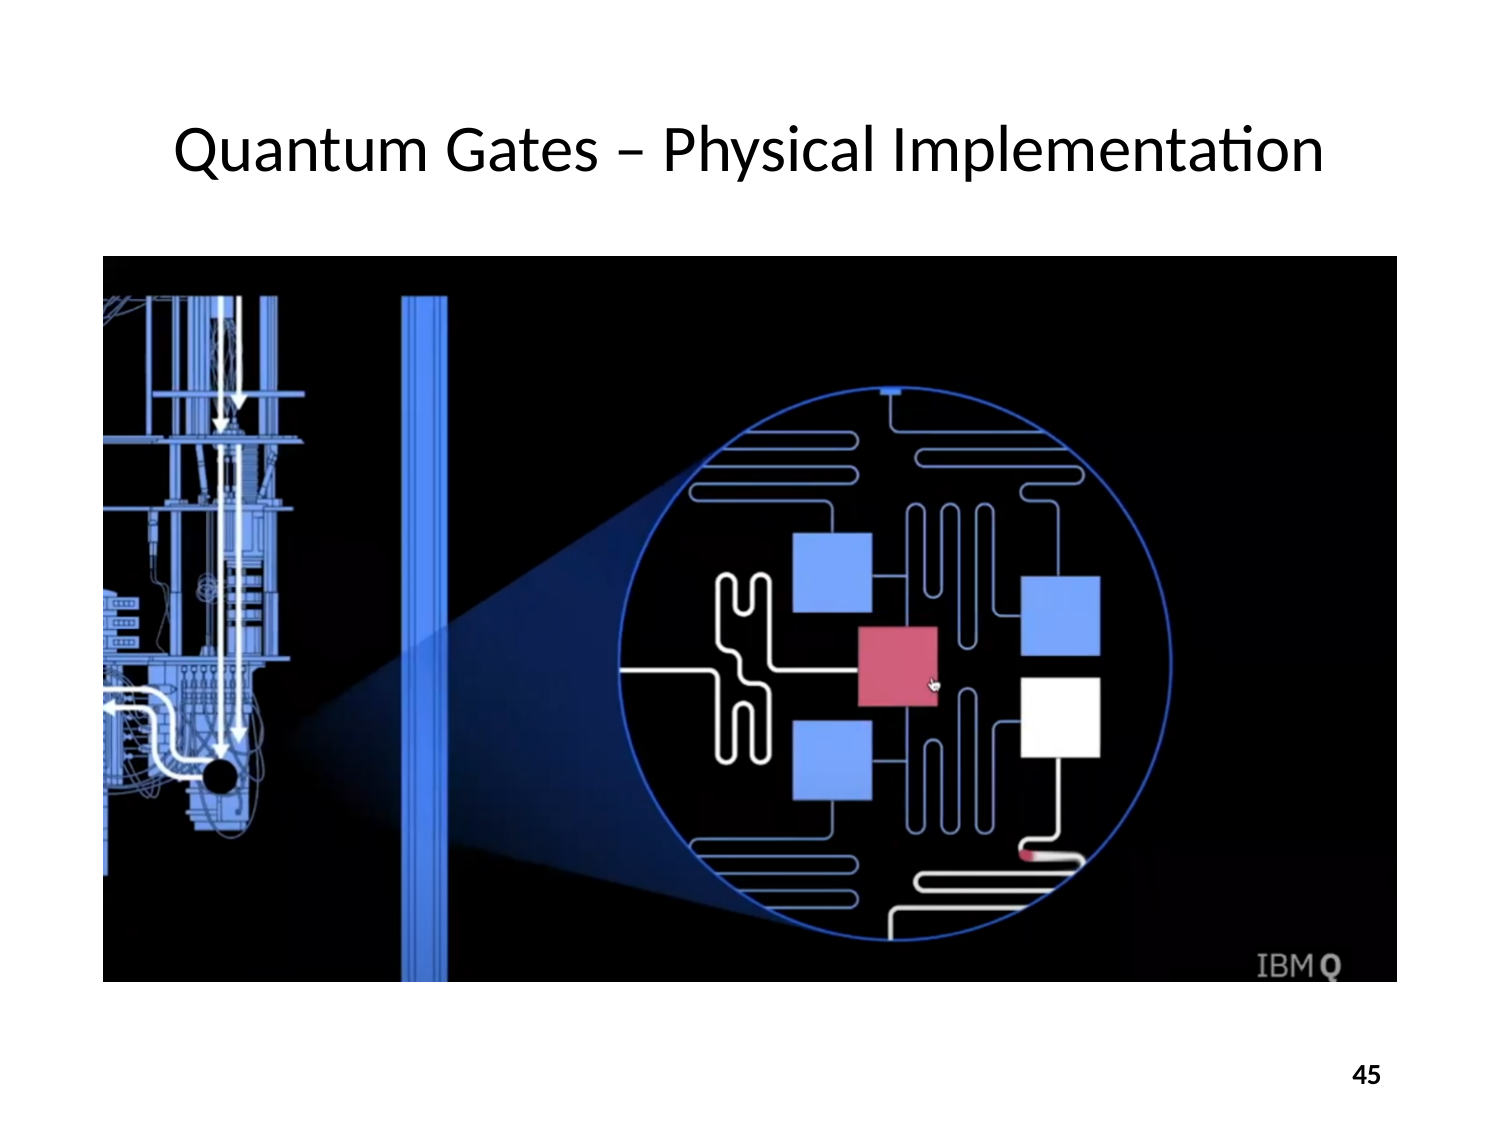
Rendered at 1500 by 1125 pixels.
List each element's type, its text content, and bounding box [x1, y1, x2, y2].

slide_number 45 [1059, 1042, 1397, 1103]
title Quantum Gates – Physical Implementation [103, 59, 1397, 241]
picture [103, 256, 1397, 982]
